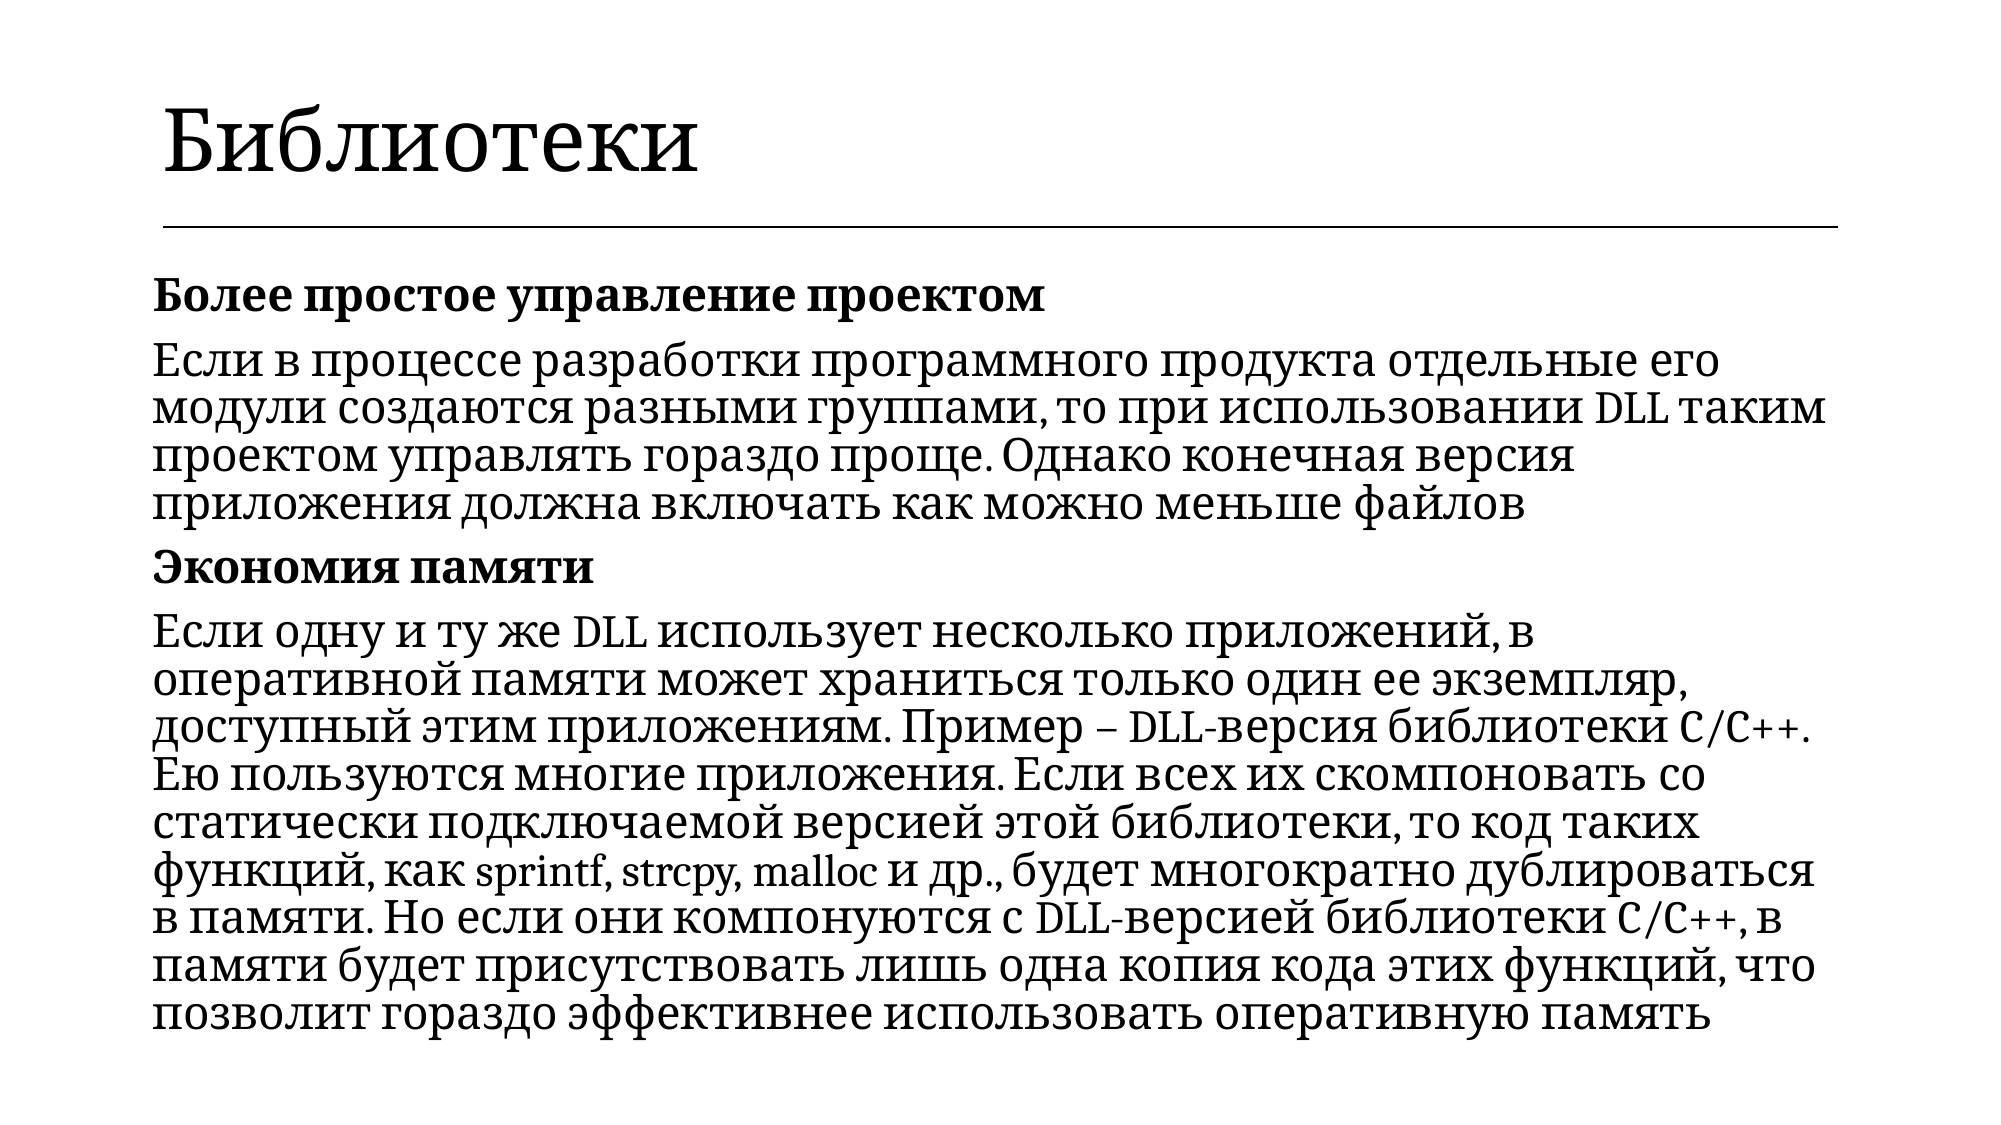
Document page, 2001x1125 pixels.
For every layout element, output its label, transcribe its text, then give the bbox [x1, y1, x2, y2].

table_header Библиотеки [163, 60, 1838, 226]
list Более простое управление проектом Если в процессе разработки программного продукта отдельные его модули создаются разными группами, то при использовании DLL таким проектом управлять гораздо проще. Однако конечная версия приложения должна включать как можно меньше файлов Экономия памяти Если одну и ту же DLL использует несколько приложений, в оперативной памяти может храниться только один ее экземпляр, доступный этим приложениям. Пример – DLL-версия библиотеки C/C++. Ею пользуются многие приложения. Если всех их скомпоновать со статически подключаемой версией этой библиотеки, то код таких функций, как sprintf, strcpy, malloc и др., будет многократно дублироваться в памяти. Но если они компонуются с DLL-версией библиотеки C/C++, в памяти будет присутствовать лишь одна копия кода этих функций, что позволит гораздо эффективнее использовать оперативную память [137, 266, 1863, 1088]
